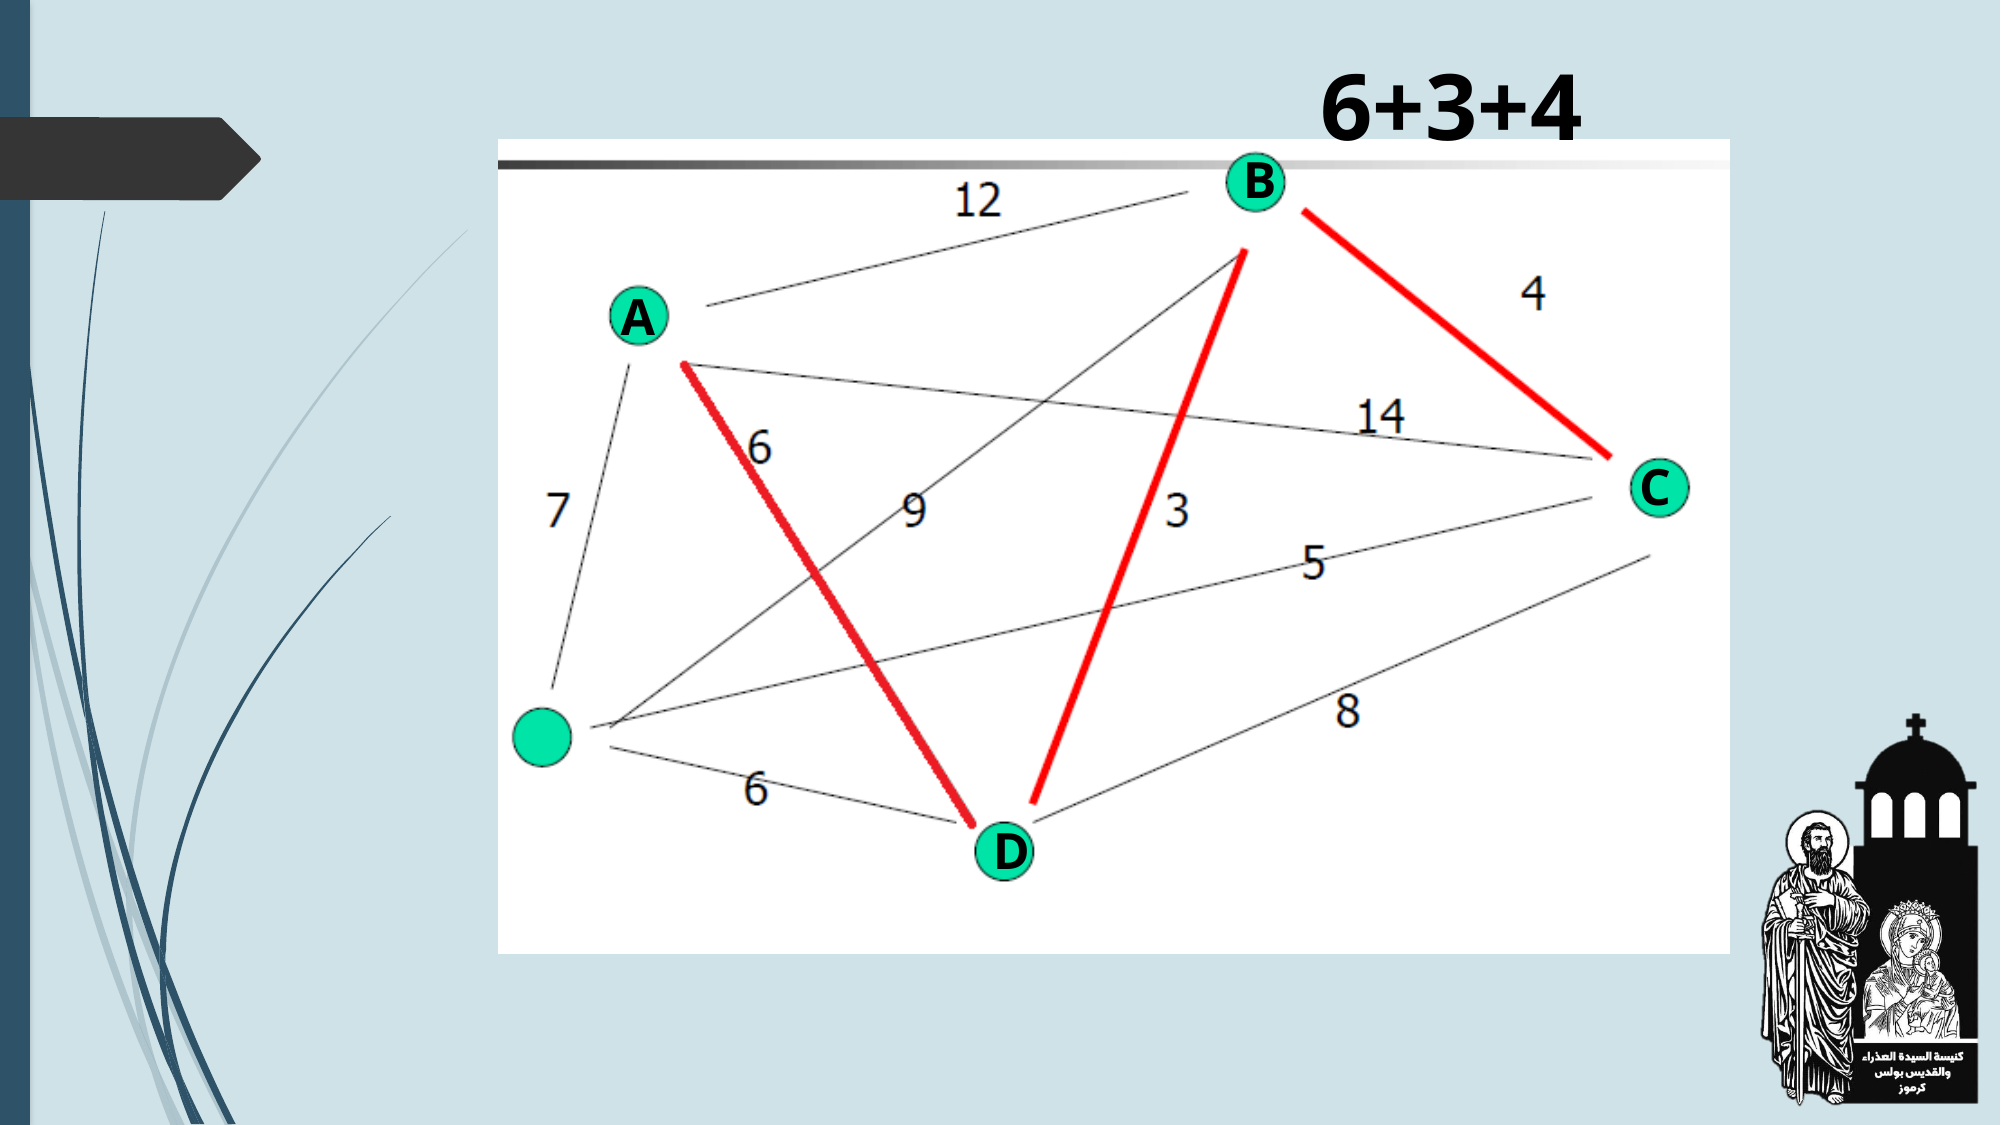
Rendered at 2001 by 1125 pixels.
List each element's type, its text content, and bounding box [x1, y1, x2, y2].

picture [498, 139, 2000, 1125]
text_box 6+3+4 [1305, 41, 1851, 166]
